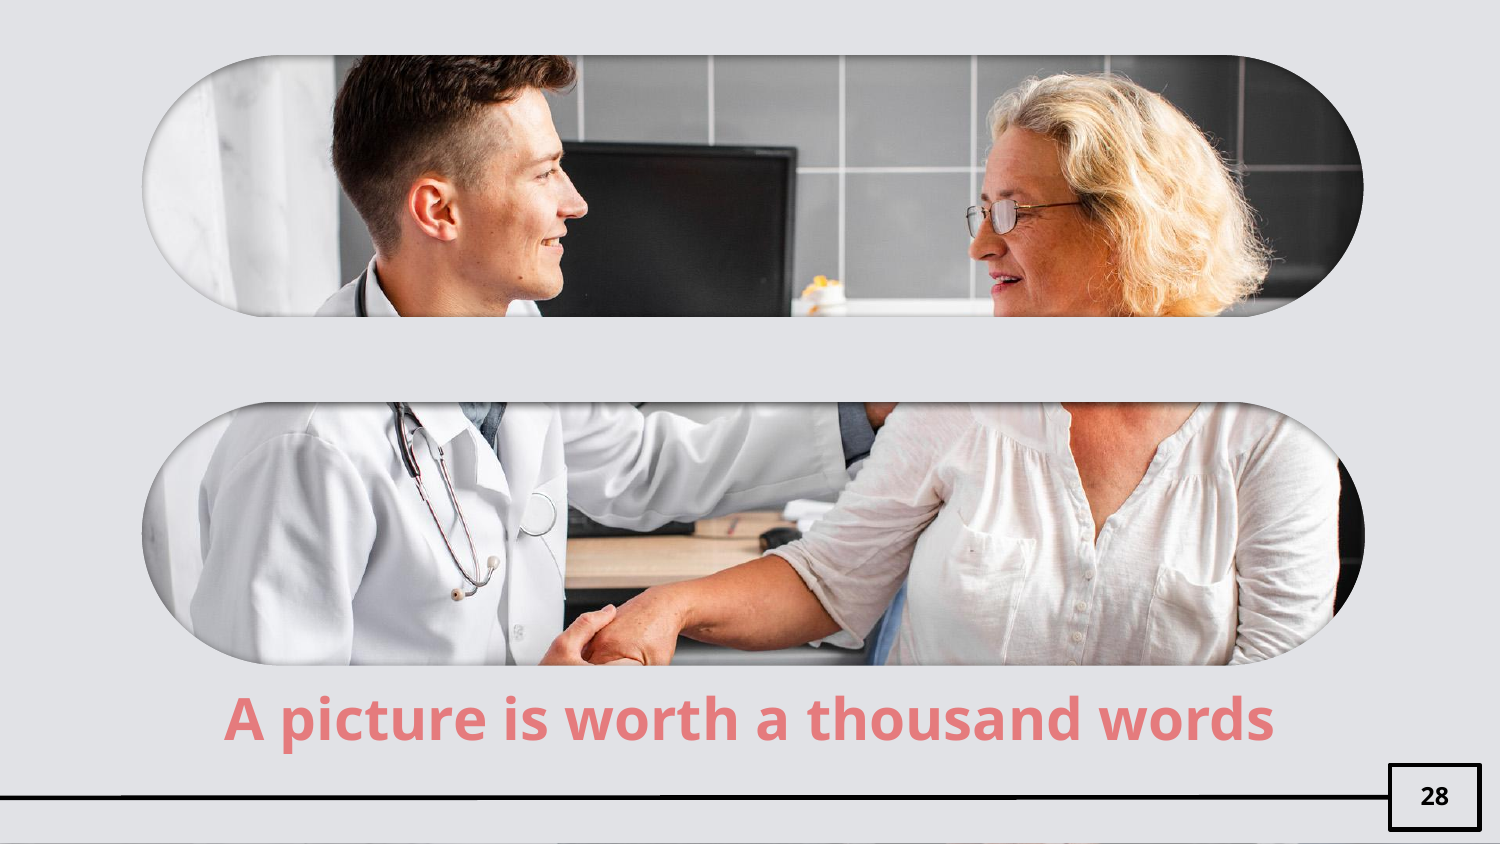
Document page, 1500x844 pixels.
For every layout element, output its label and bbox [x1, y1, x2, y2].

text_box [0, 0, 1500, 844]
text_box [0, 799, 1389, 803]
